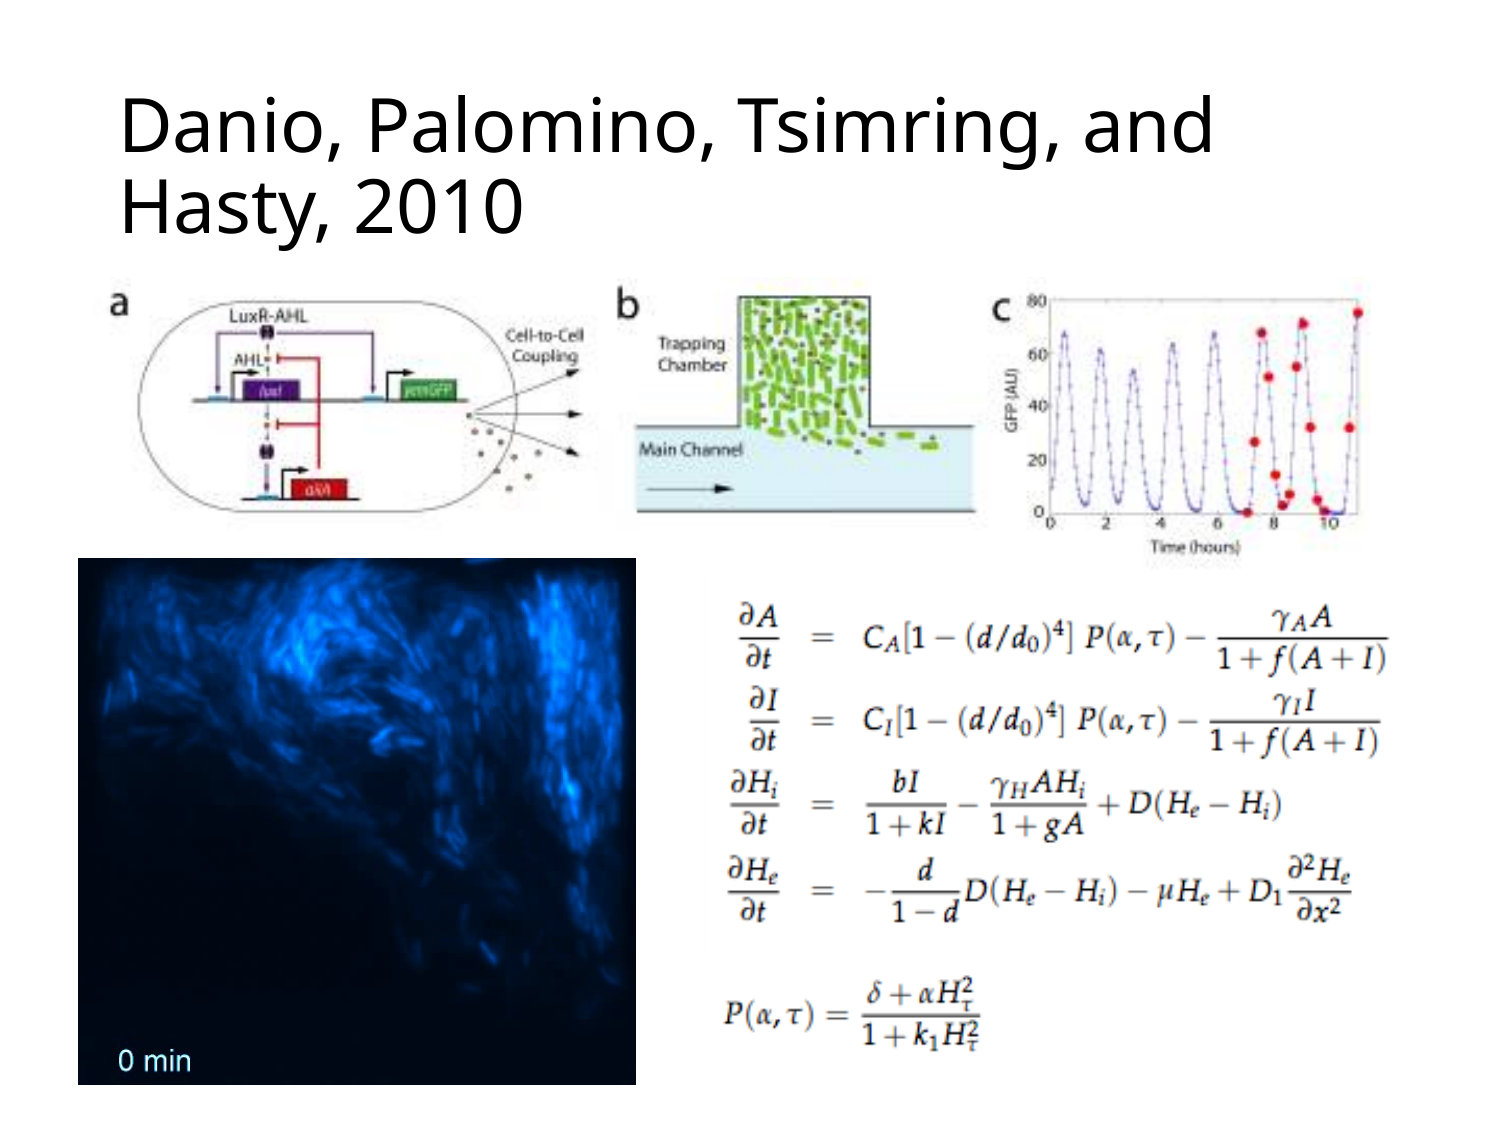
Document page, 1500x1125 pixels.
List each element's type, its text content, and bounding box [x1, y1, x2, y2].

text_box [77, 558, 637, 1086]
title Danio, Palomino, Tsimring, and Hasty, 2010 [103, 59, 1397, 278]
picture [92, 277, 1423, 1083]
